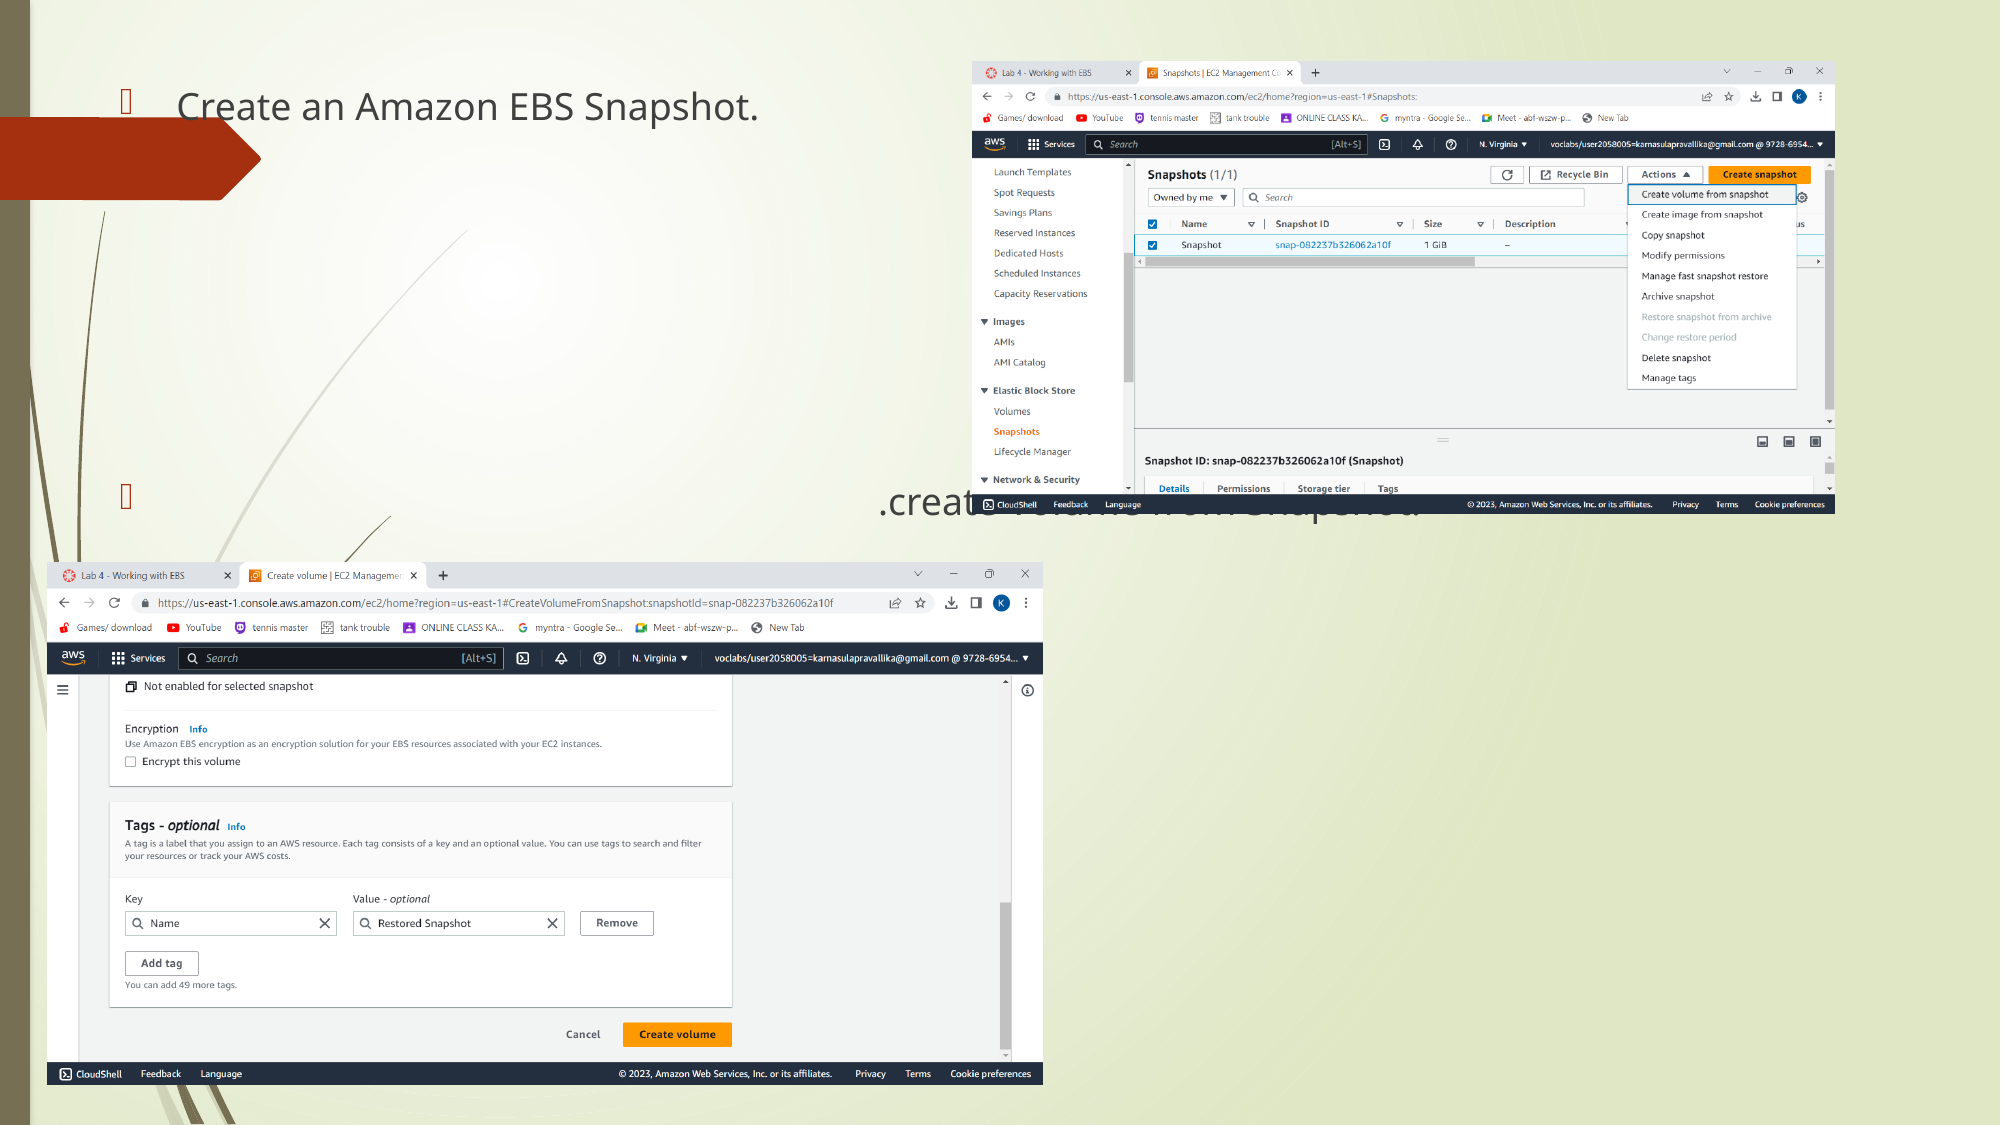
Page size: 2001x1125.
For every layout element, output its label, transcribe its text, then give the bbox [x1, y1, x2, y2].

picture [972, 61, 1835, 514]
picture [47, 562, 1043, 1085]
list Create an Amazon EBS Snapshot. .create Volume from Snapshot. [104, 75, 1863, 1014]
